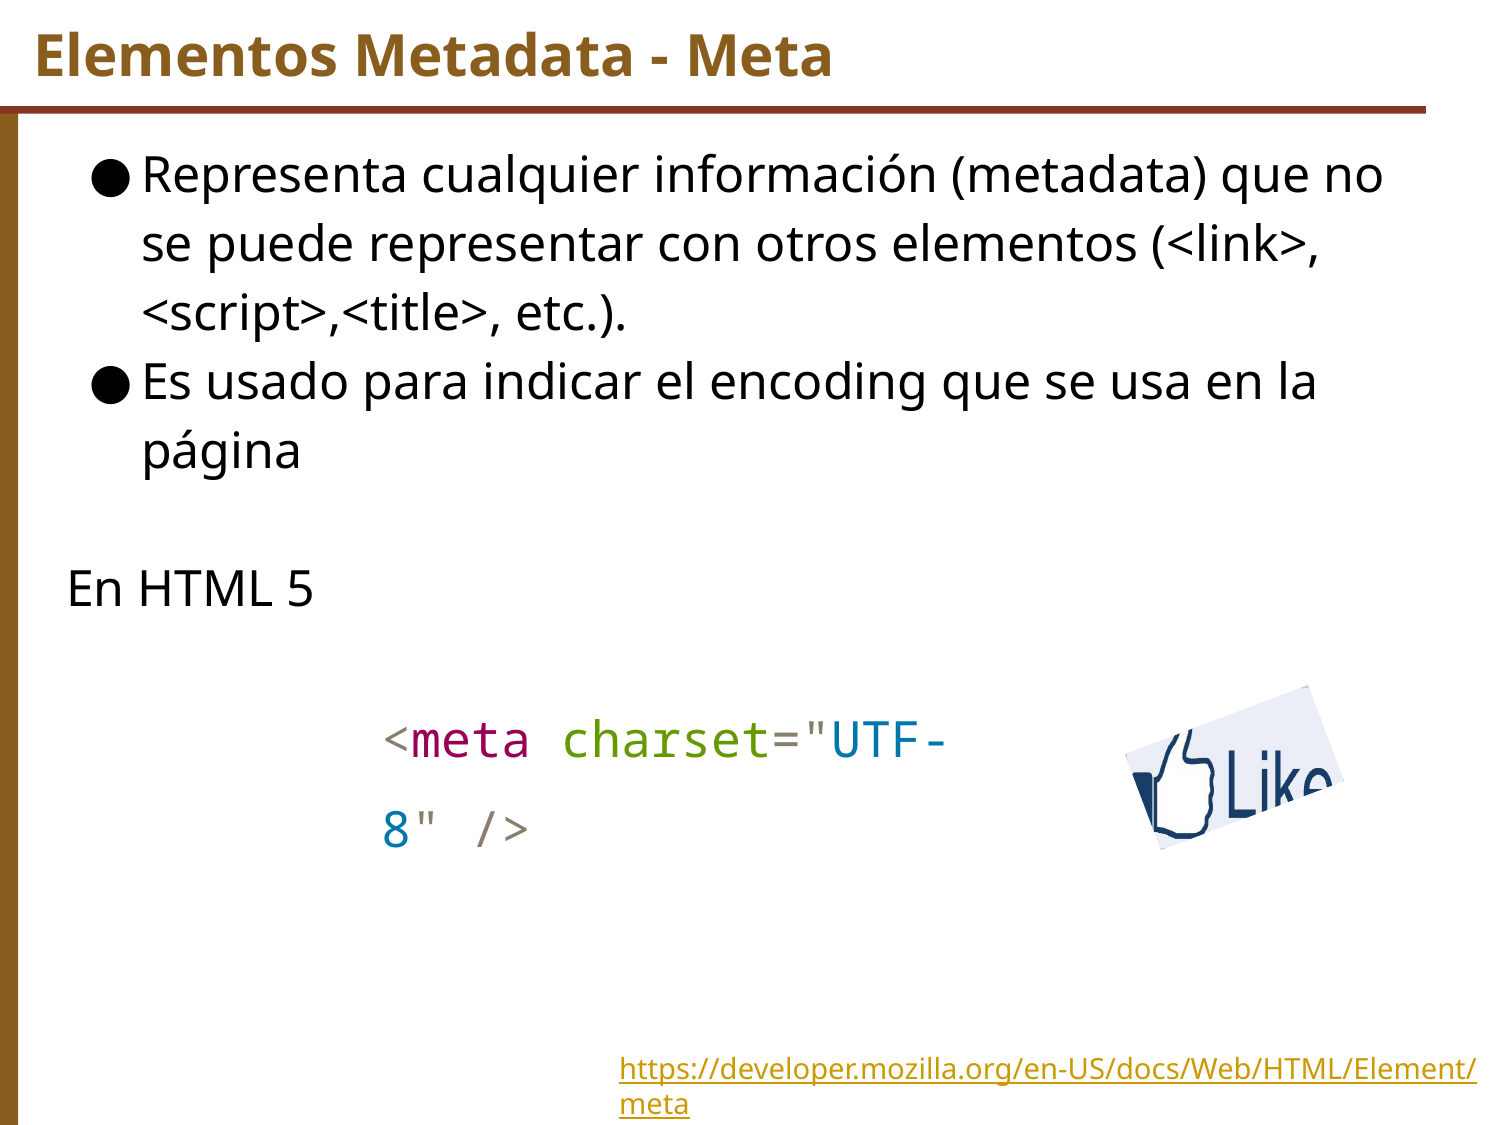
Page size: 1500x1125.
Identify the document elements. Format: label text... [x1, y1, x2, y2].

title Elementos Metadata - Meta [18, 0, 1500, 107]
text_box <meta charset="UTF-8" /> [366, 697, 1081, 838]
text_box https://developer.mozilla.org/en-US/docs/Web/HTML/Element/meta [604, 1035, 1500, 1100]
text_box [1124, 685, 1345, 851]
list Representa cualquier información (metadata) que no se puede representar con otros elementos (<link>, <script>,<title>, etc.). Es usado para indicar el encoding que se usa en la página En HTML 5 [51, 118, 1449, 1053]
